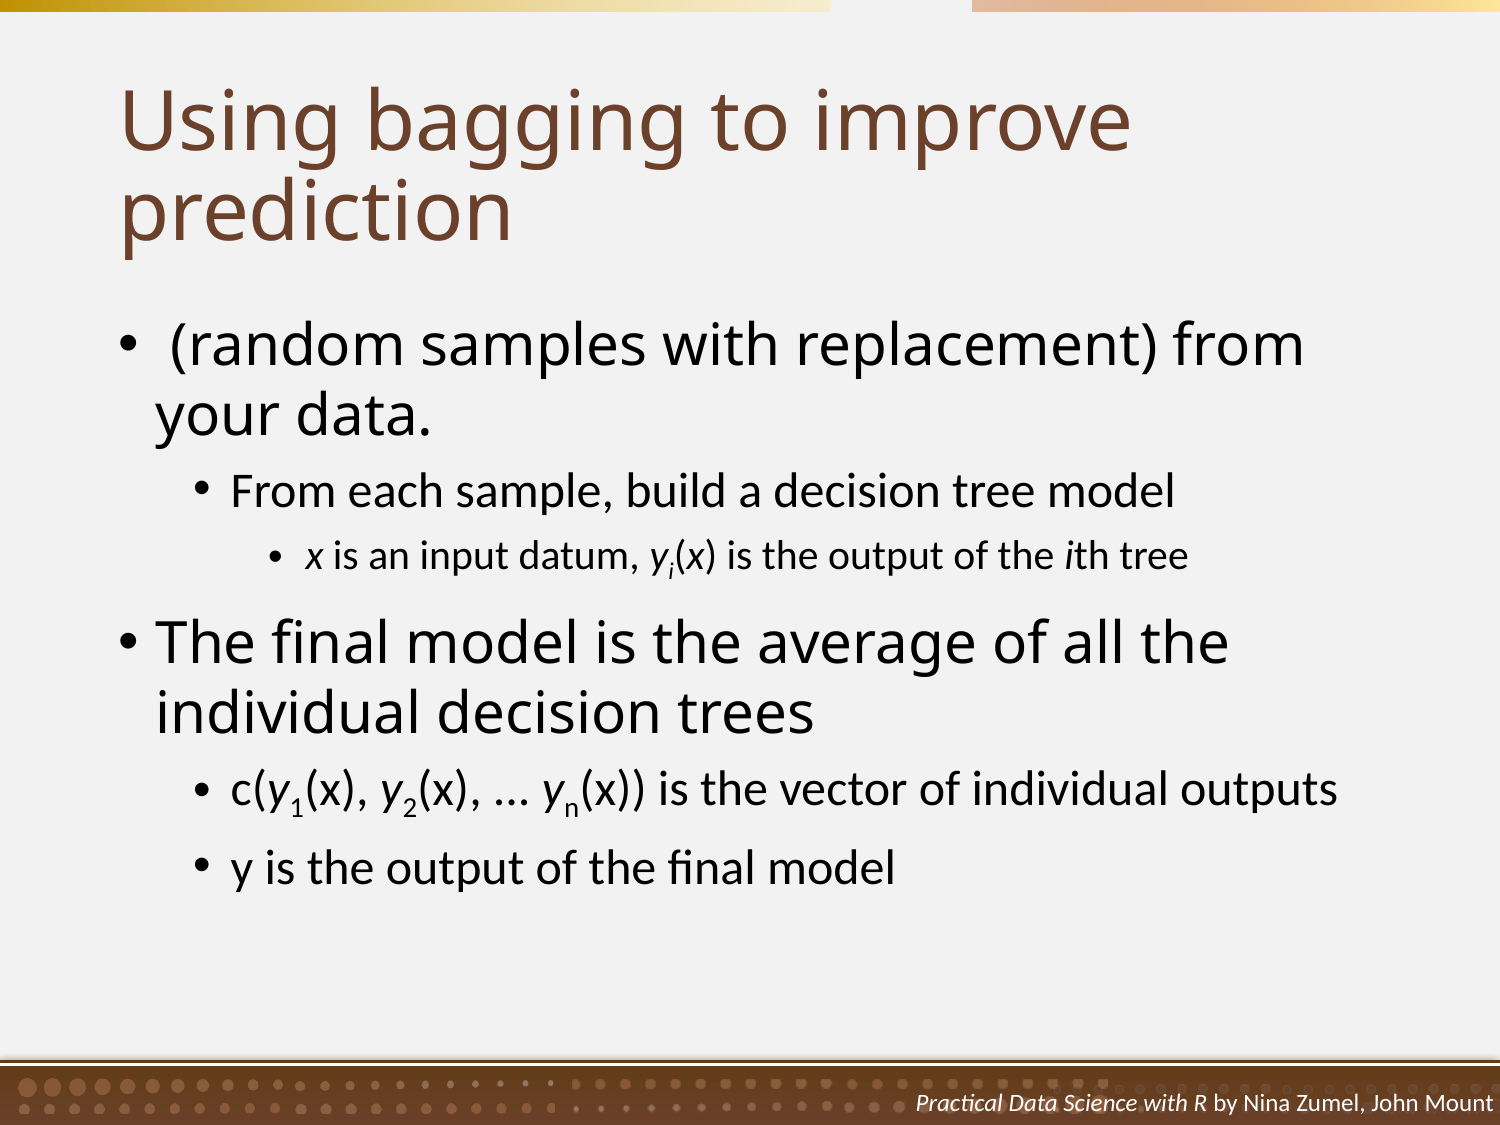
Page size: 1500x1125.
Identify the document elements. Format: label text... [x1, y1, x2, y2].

title Using bagging to improve prediction [103, 59, 1397, 278]
list (random samples with replacement) from your data. From each sample, build a decision tree model x is an input datum, yi(x) is the output of the ith tree The final model is the average of all the individual decision trees c(y1(x), y2(x), ... yn(x)) is the vector of individual outputs y is the output of the final model [103, 299, 1397, 1014]
text_box Practical Data Science with R by Nina Zumel, John Mount [900, 1078, 1500, 1124]
